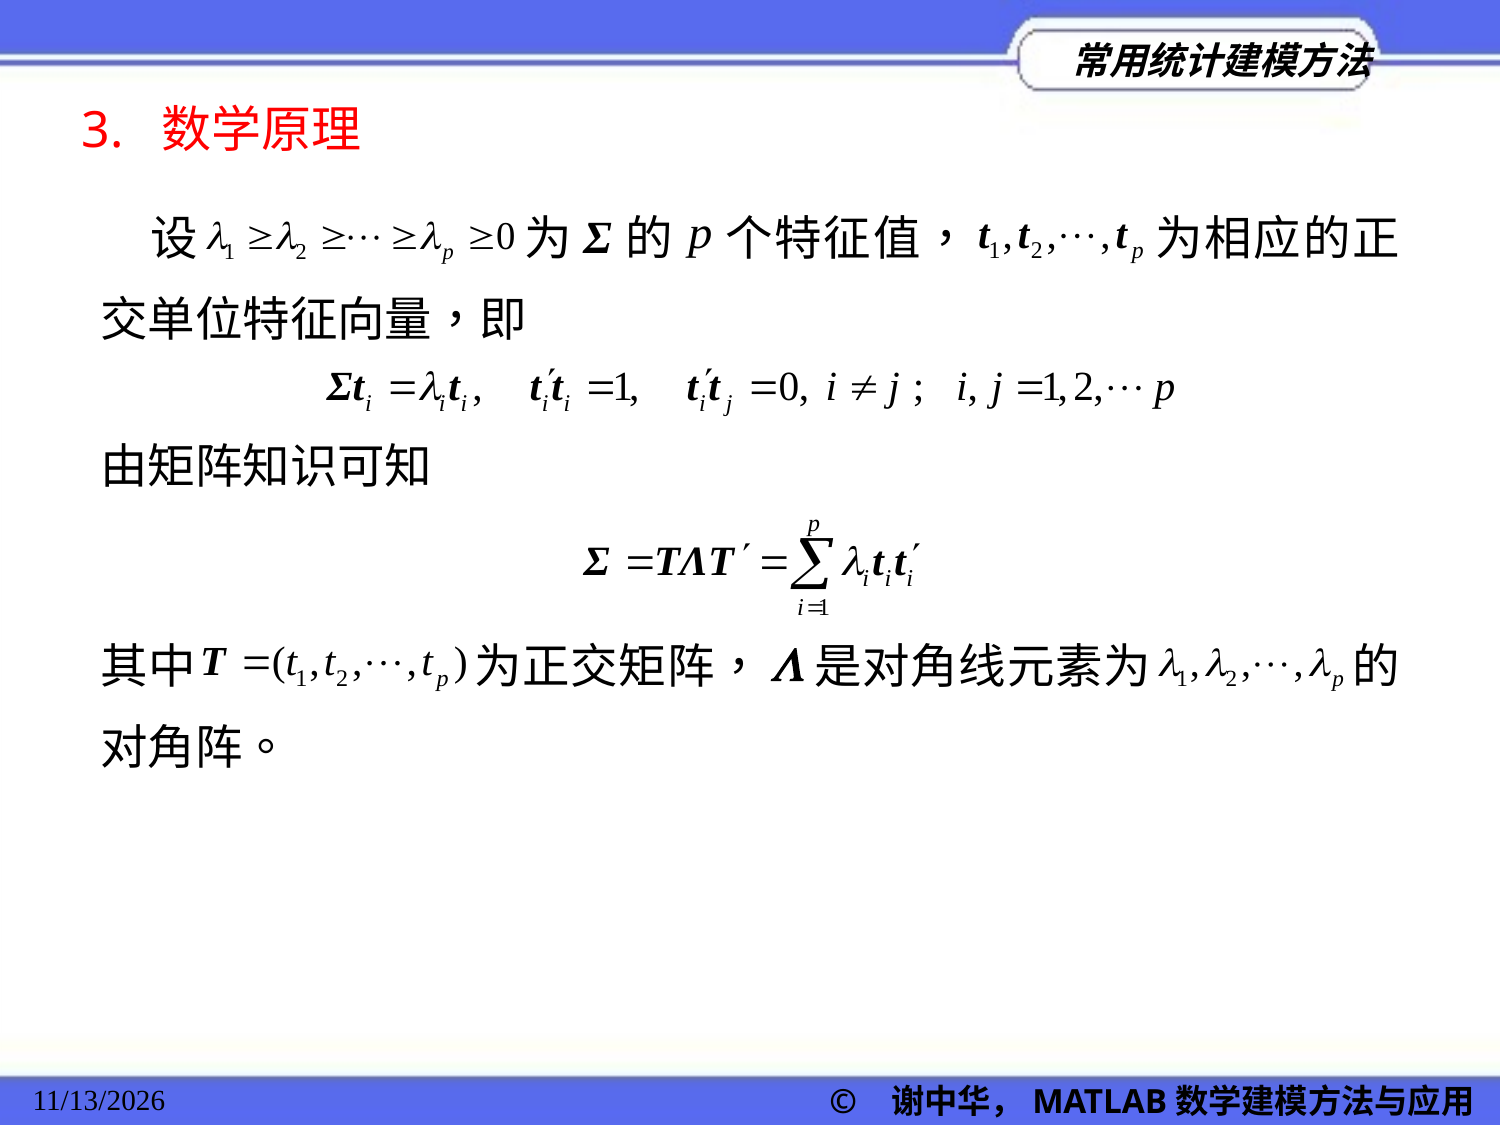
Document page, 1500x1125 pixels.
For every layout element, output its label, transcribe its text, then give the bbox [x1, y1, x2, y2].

text_box 3. 数学原理 [66, 89, 1046, 165]
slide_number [17, 1077, 356, 1120]
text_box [100, 196, 1400, 823]
picture [0, 0, 1500, 1125]
footer © 谢中华，MATLAB数学建模方法与应用 [809, 1076, 1495, 1123]
